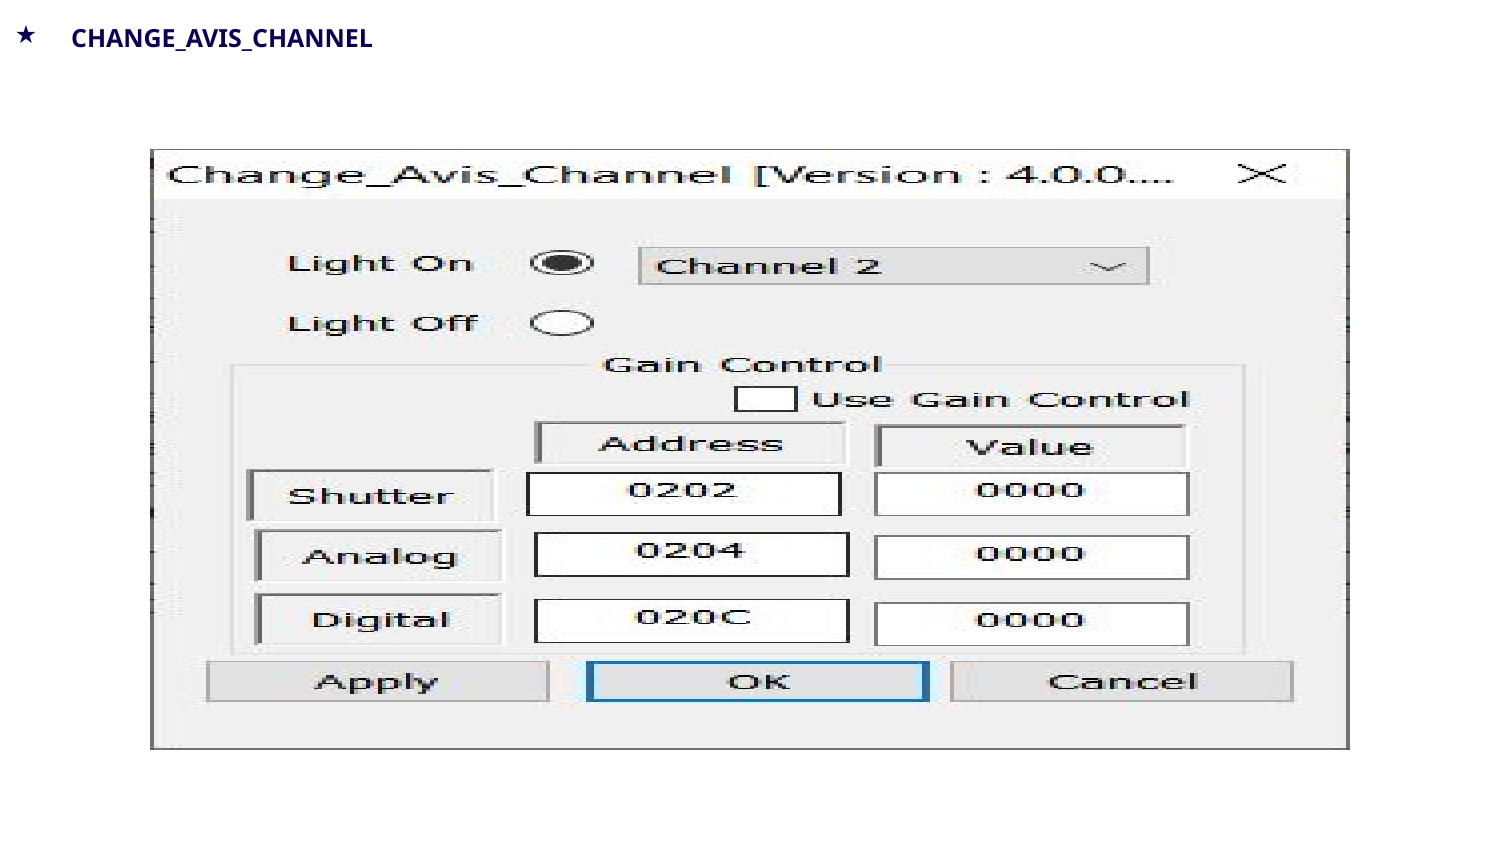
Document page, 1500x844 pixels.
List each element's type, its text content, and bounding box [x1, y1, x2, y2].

picture [149, 149, 1350, 750]
text_box CHANGE_AVIS_CHANNEL [0, 0, 825, 75]
